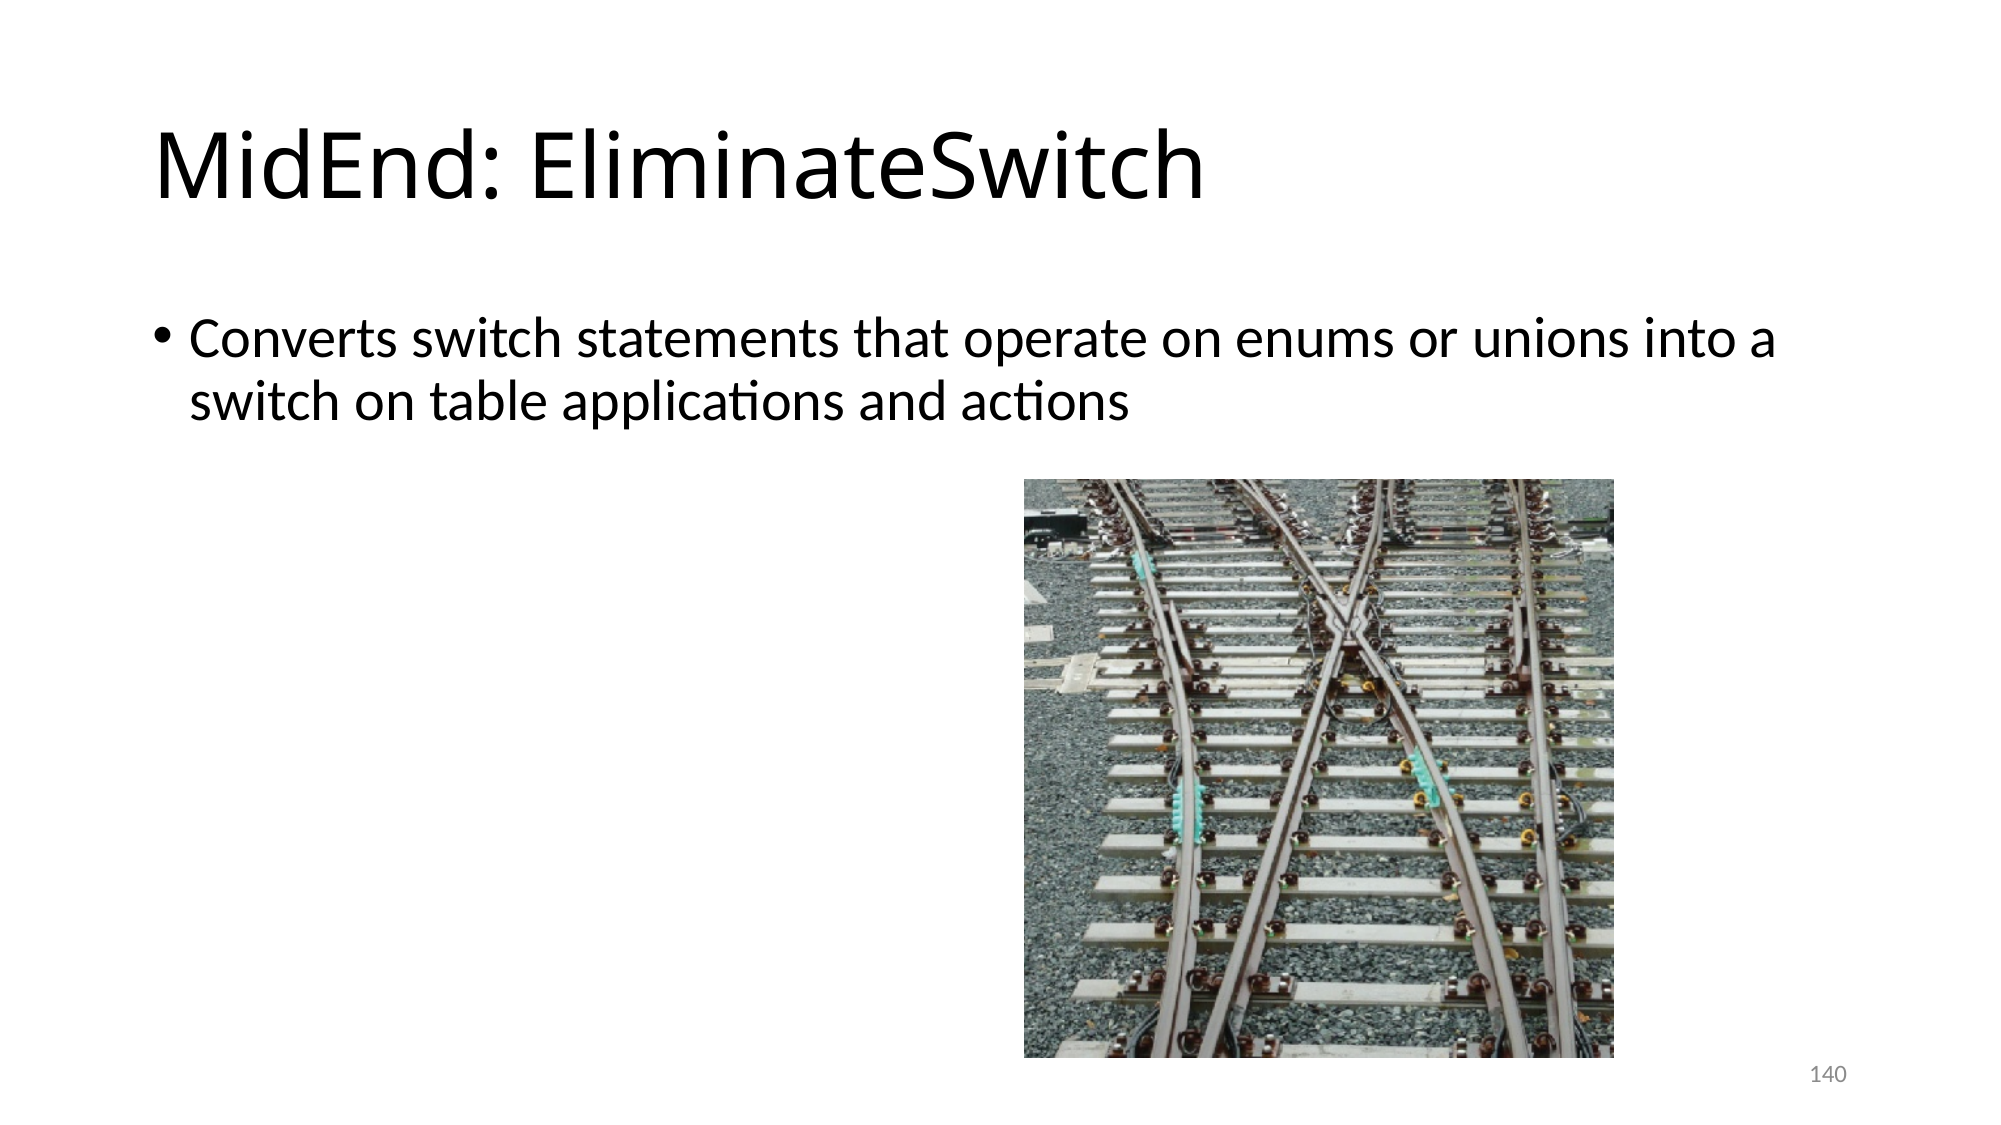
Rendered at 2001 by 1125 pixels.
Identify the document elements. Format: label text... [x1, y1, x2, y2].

title MidEnd: EliminateSwitch [137, 59, 1863, 278]
picture [1024, 479, 1614, 1058]
list Converts switch statements that operate on enums or unions into a switch on table applications and actions [137, 299, 1863, 1014]
slide_number 140 [1412, 1042, 1863, 1103]
